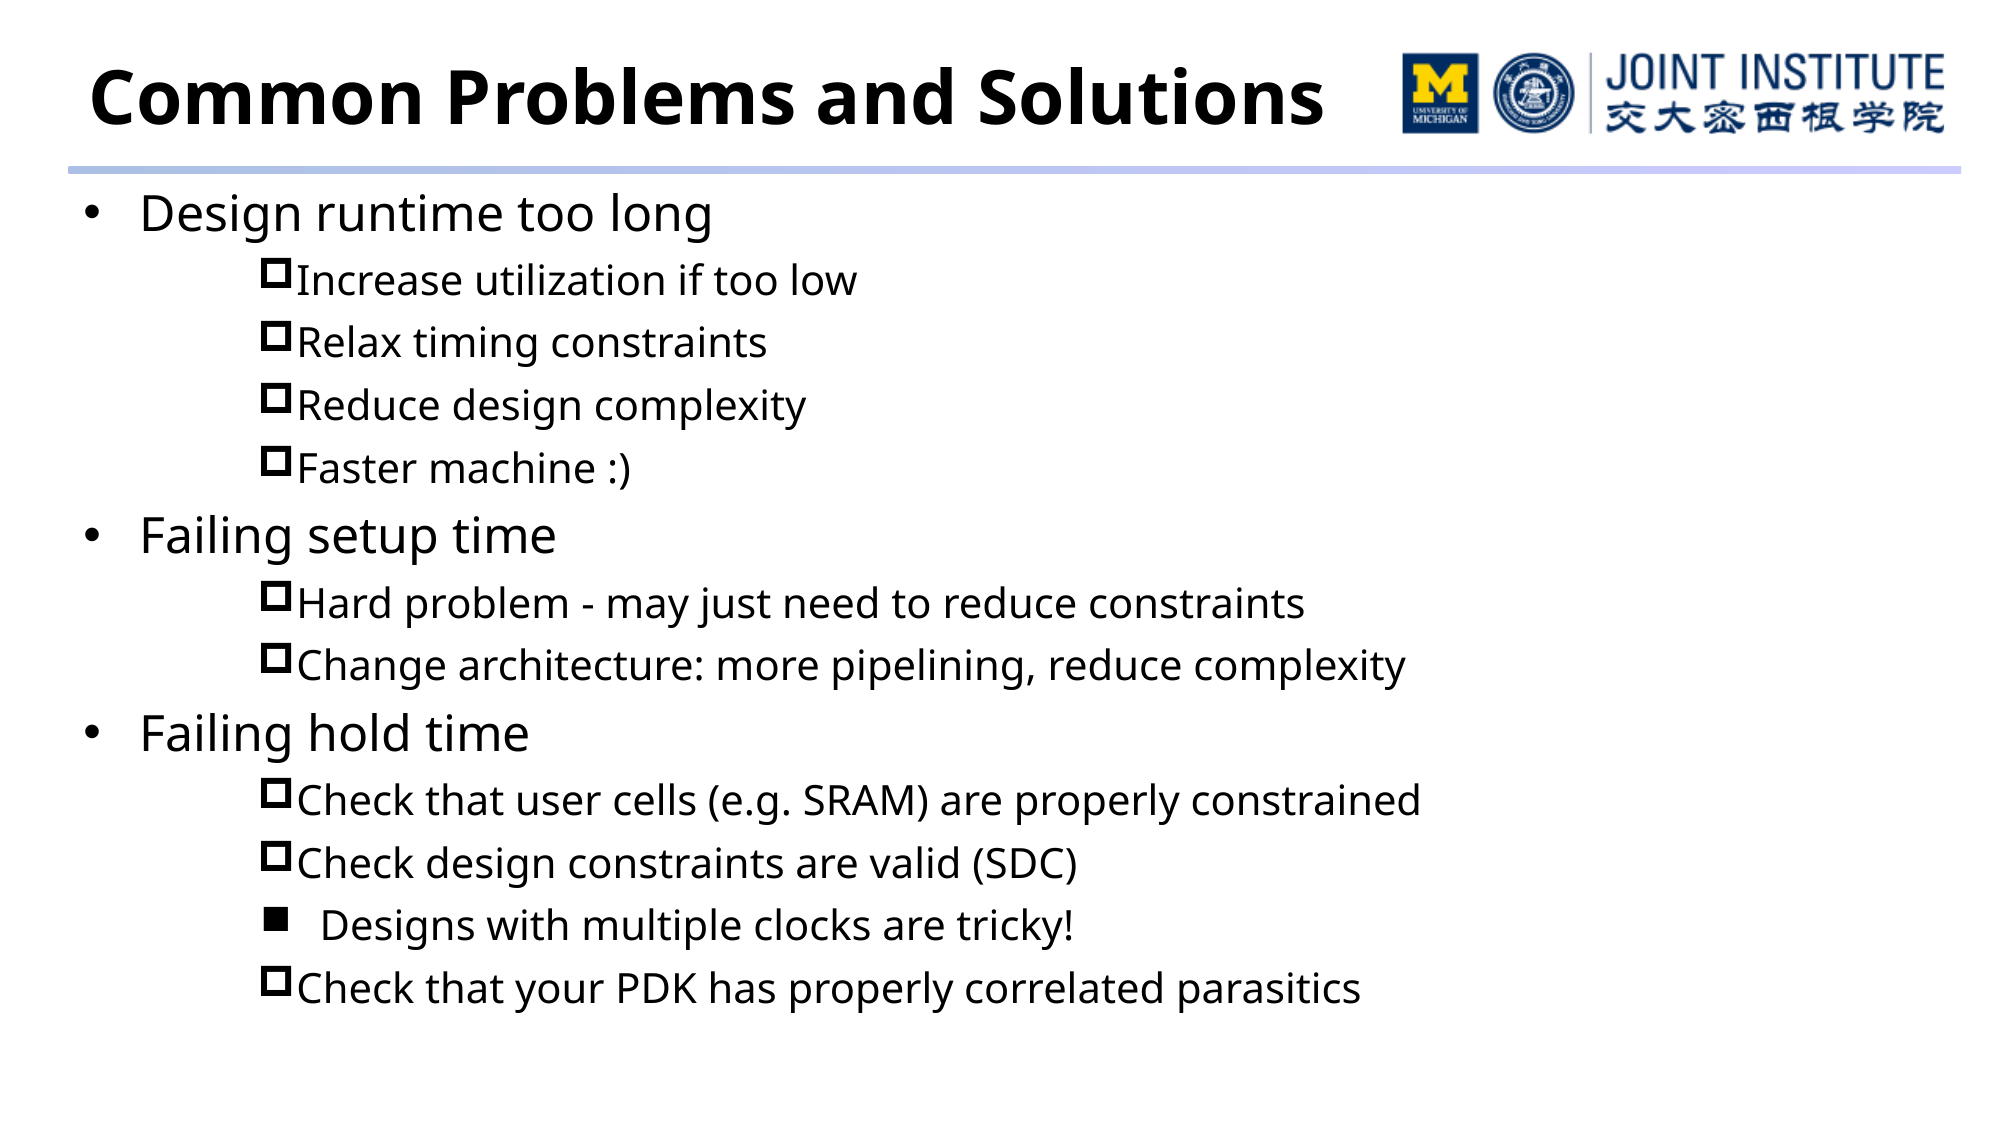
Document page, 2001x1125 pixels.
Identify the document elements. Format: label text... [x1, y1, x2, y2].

text_box [68, 165, 1962, 175]
picture [1401, 47, 1946, 142]
text_box Design runtime too long Increase utilization if too low Relax timing constraints Reduce design complexity Faster machine :) Failing setup time Hard problem - may just need to reduce constraints Change architecture: more pipelining, reduce complexity Failing hold time Check that user cells (e.g. SRAM) are properly constrained Check design constraints are valid (SDC) Designs with multiple clocks are tricky! Check that your PDK has properly correlated parasitics [68, 173, 1875, 1019]
text_box Common Problems and Solutions [73, 41, 1342, 147]
